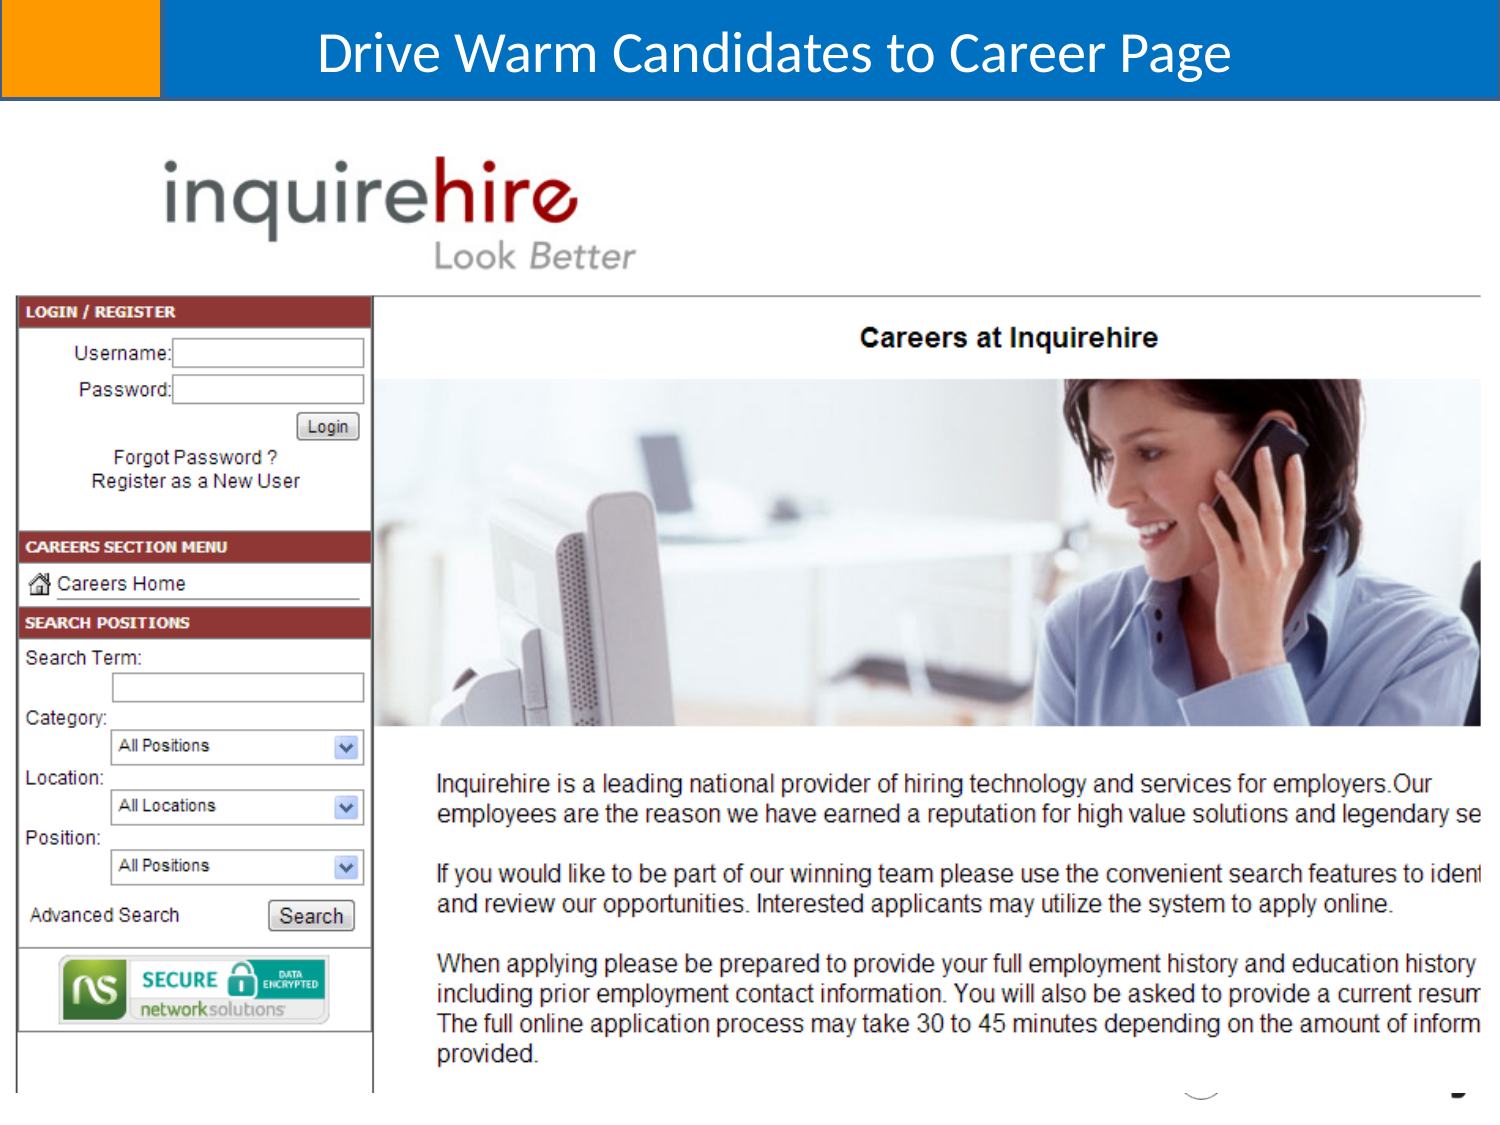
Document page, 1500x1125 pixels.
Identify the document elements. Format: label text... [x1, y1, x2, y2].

picture [5, 129, 1481, 1100]
text_box Drive Warm Candidates to Career Page [24, 7, 1500, 92]
